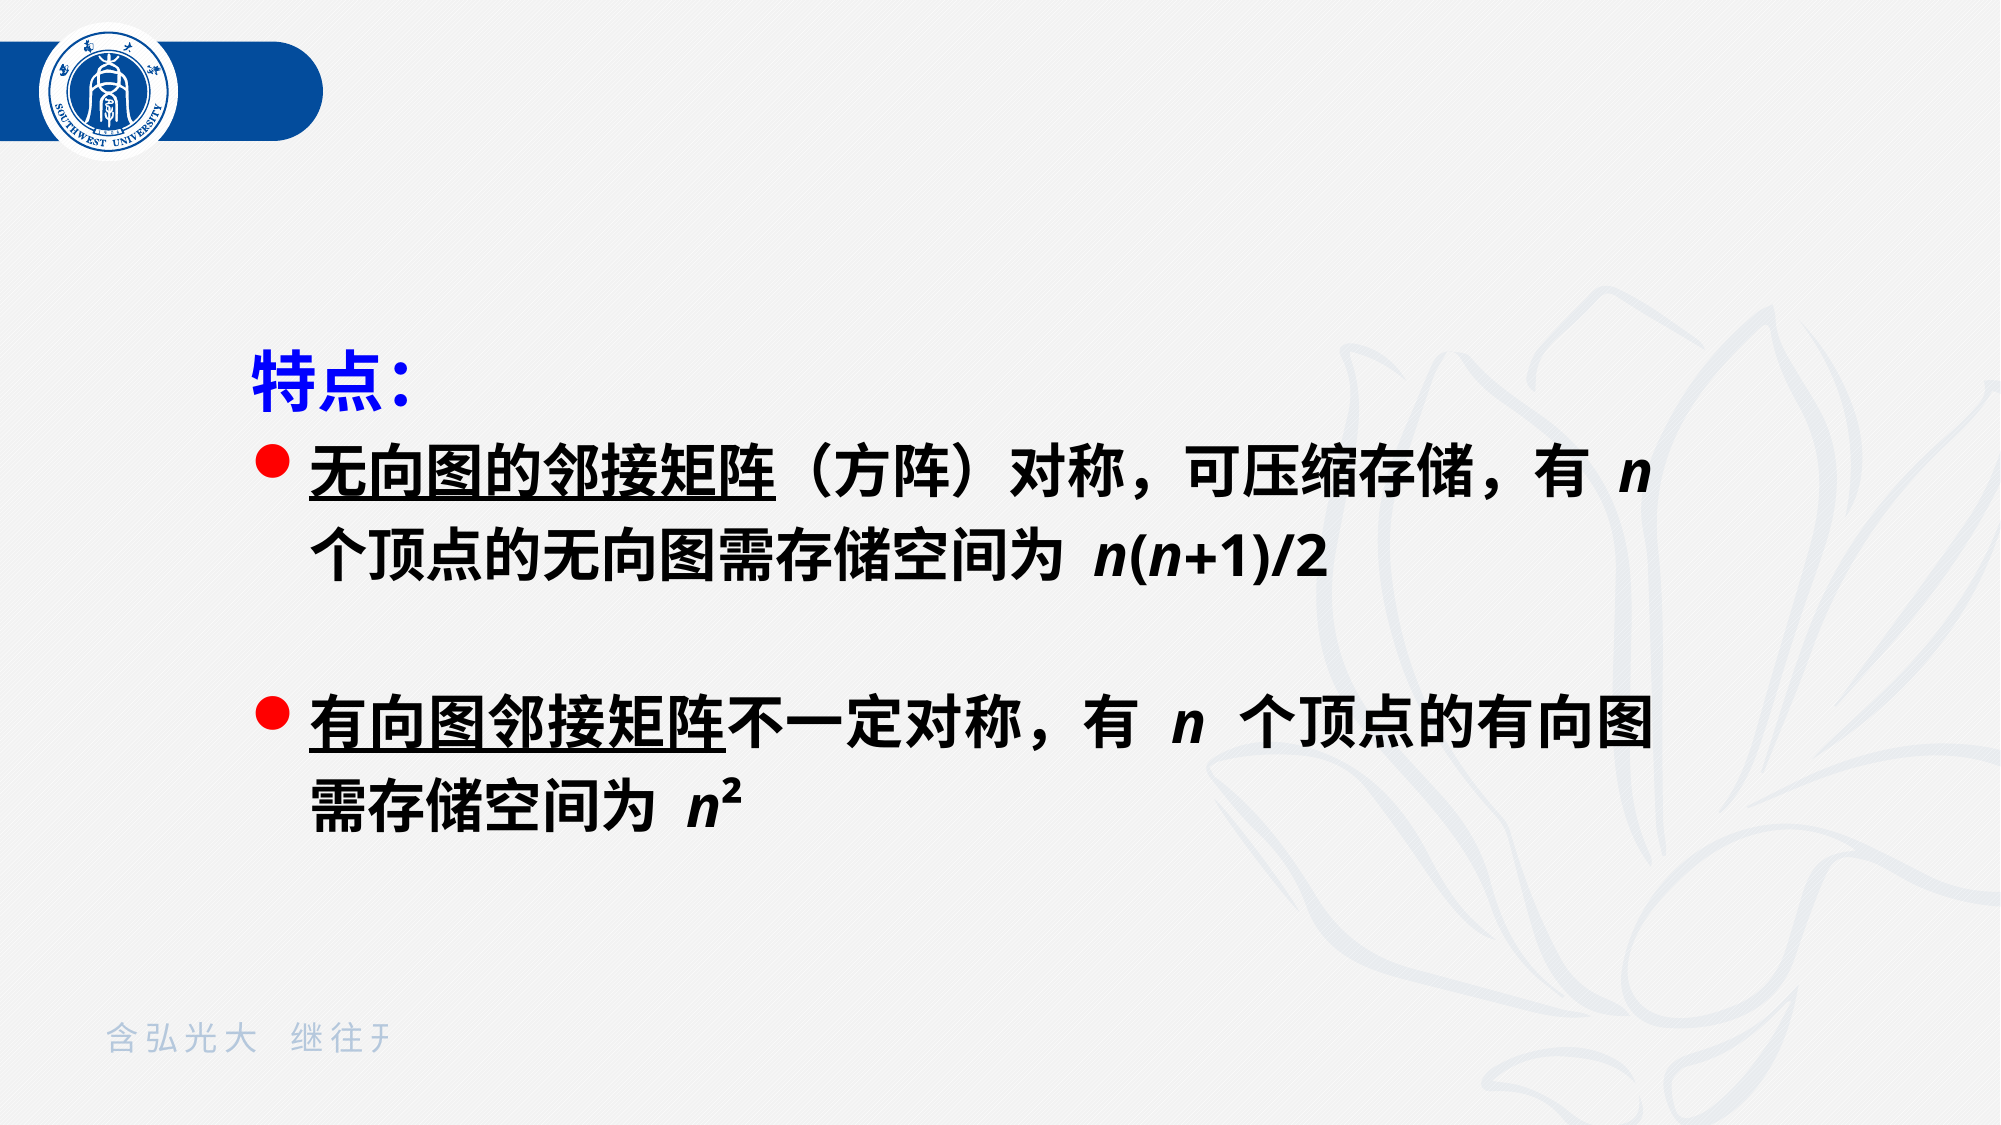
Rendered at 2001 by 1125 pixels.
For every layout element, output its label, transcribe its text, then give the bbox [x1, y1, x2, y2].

text_box 特点： 无向图的邻接矩阵（方阵）对称，可压缩存储，有 n 个顶点的无向图需存储空间为 n(n1)/2 有向图邻接矩阵不一定对称，有 n 个顶点的有向图需存储空间为 n² [235, 316, 1670, 848]
